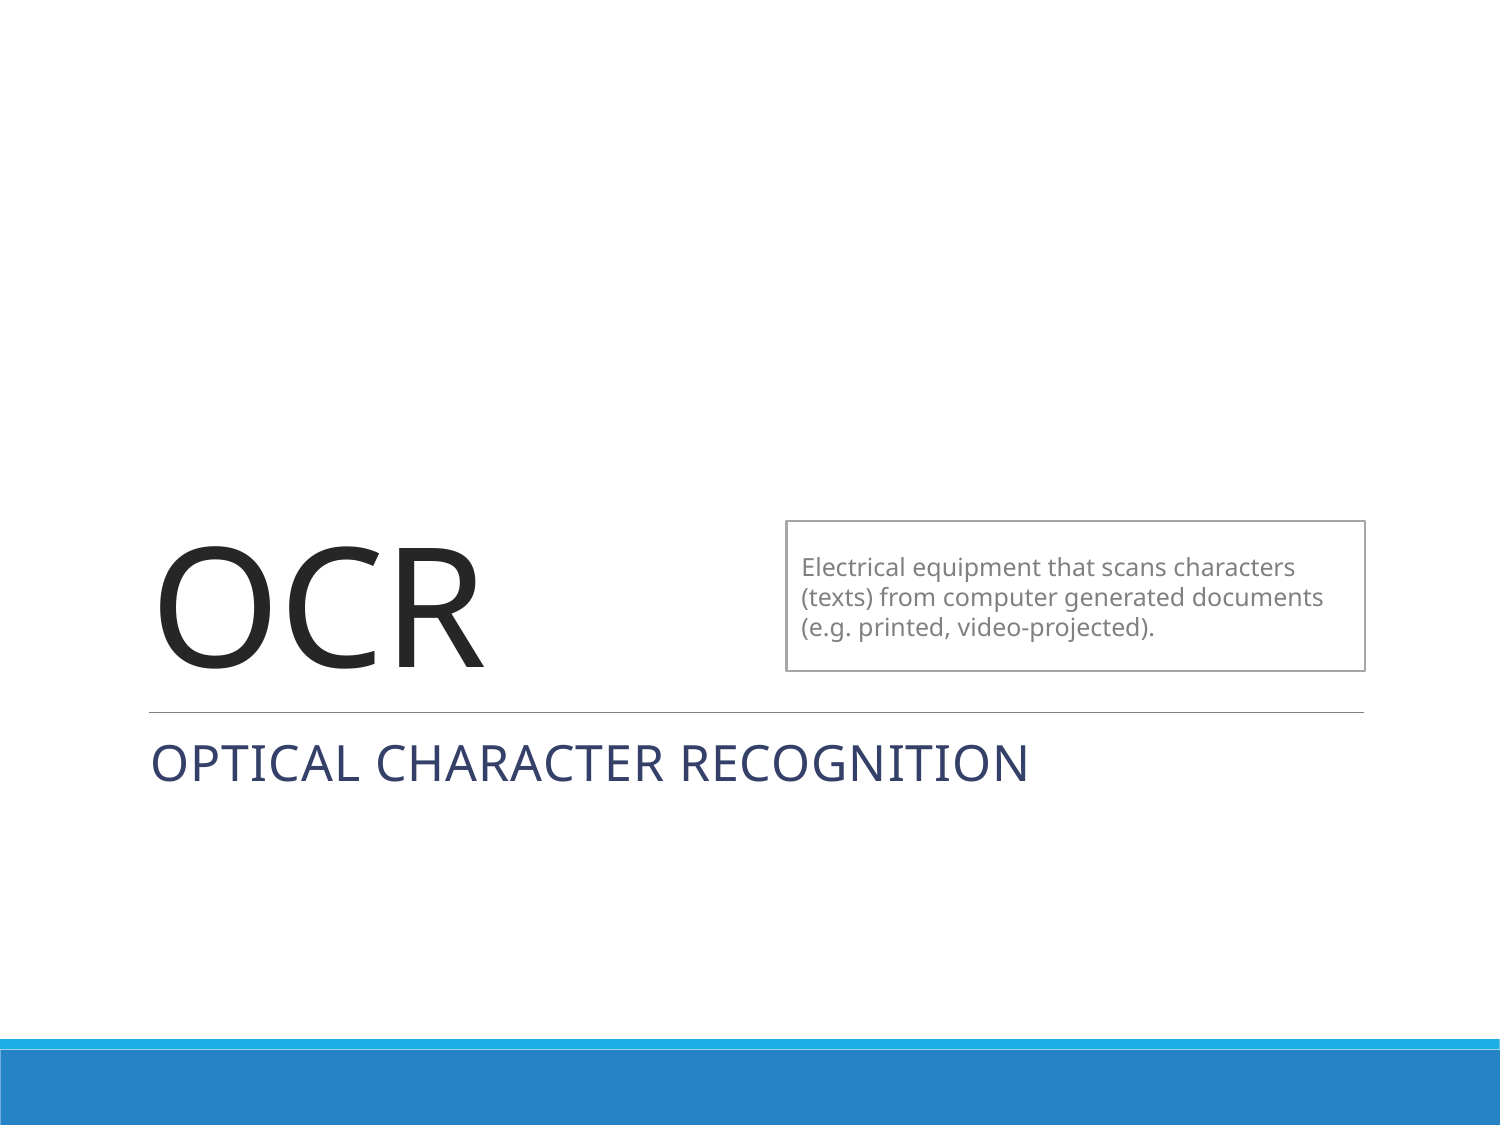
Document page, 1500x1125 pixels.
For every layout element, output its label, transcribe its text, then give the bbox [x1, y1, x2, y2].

title OCR [135, 124, 1373, 710]
subtitle Optical character recognition [135, 730, 1373, 919]
text_box Electrical equipment that scans characters (texts) from computer generated documents (e.g. printed, video-projected). [785, 520, 1366, 672]
